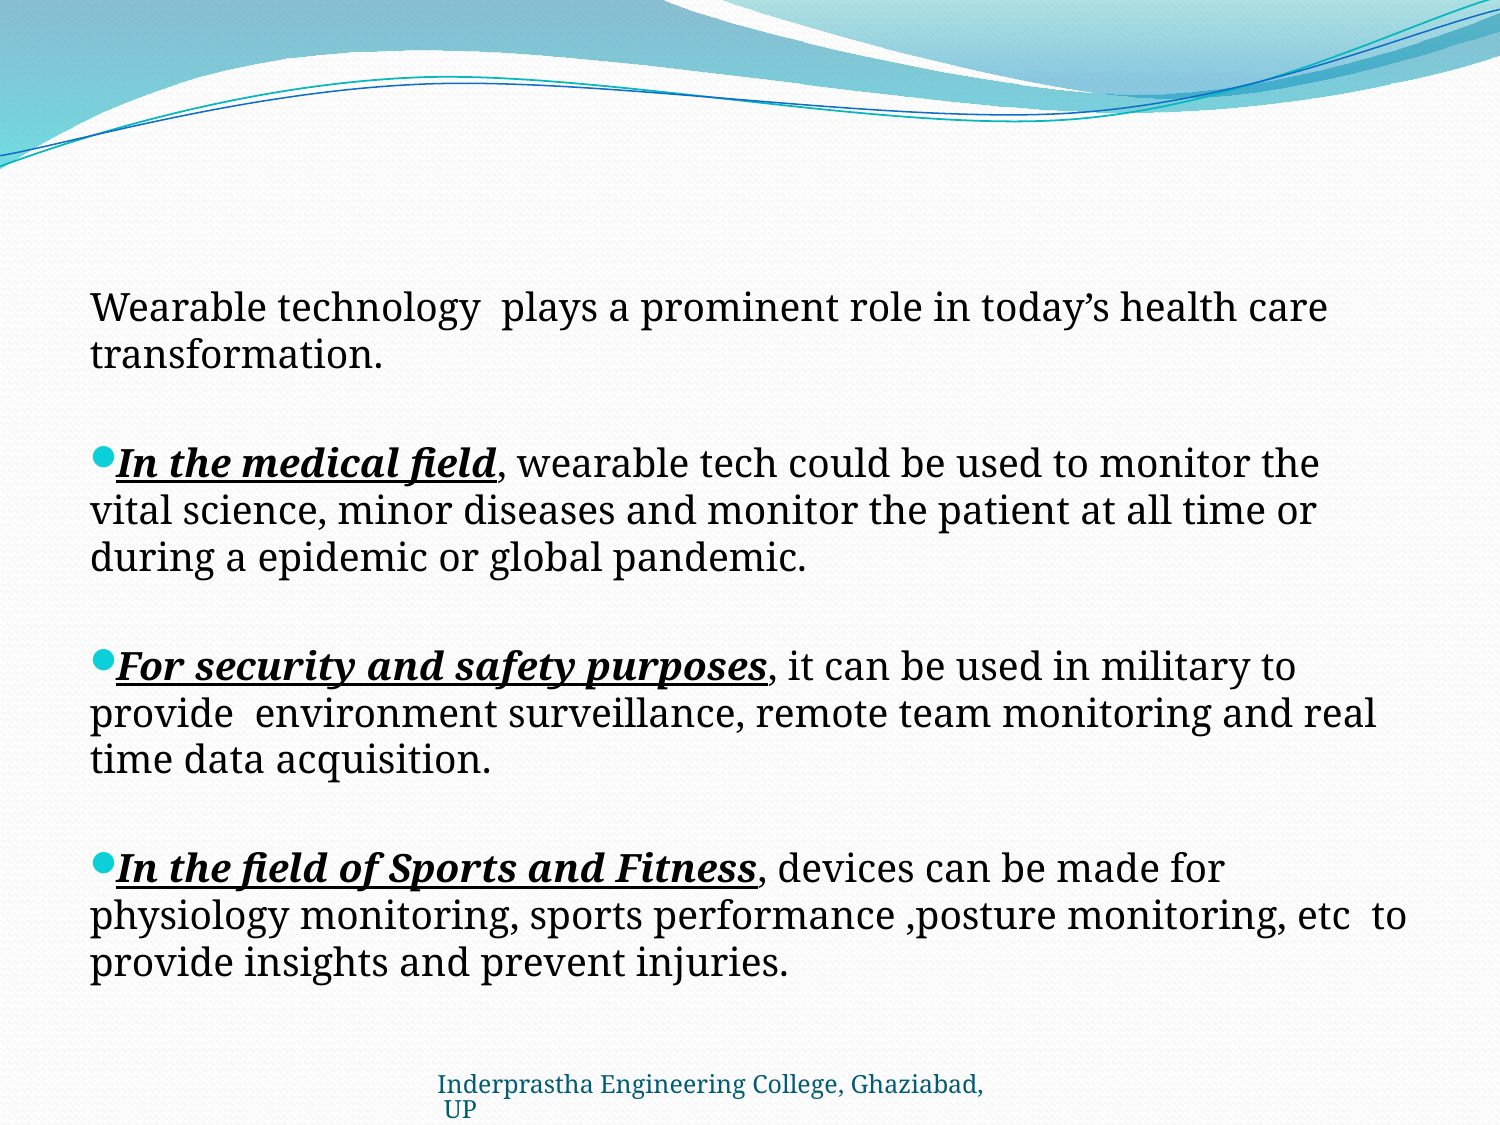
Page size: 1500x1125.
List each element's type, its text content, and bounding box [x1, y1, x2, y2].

list Wearable technology plays a prominent role in today’s health care transformation. In the medical field, wearable tech could be used to monitor the vital science, minor diseases and monitor the patient at all time or during a epidemic or global pandemic. For security and safety purposes, it can be used in military to provide environment surveillance, remote team monitoring and real time data acquisition. In the field of Sports and Fitness, devices can be made for physiology monitoring, sports performance ,posture monitoring, etc to provide insights and prevent injuries. [75, 275, 1425, 995]
footer Inderprastha Engineering College, Ghaziabad, UP [437, 1042, 988, 1103]
